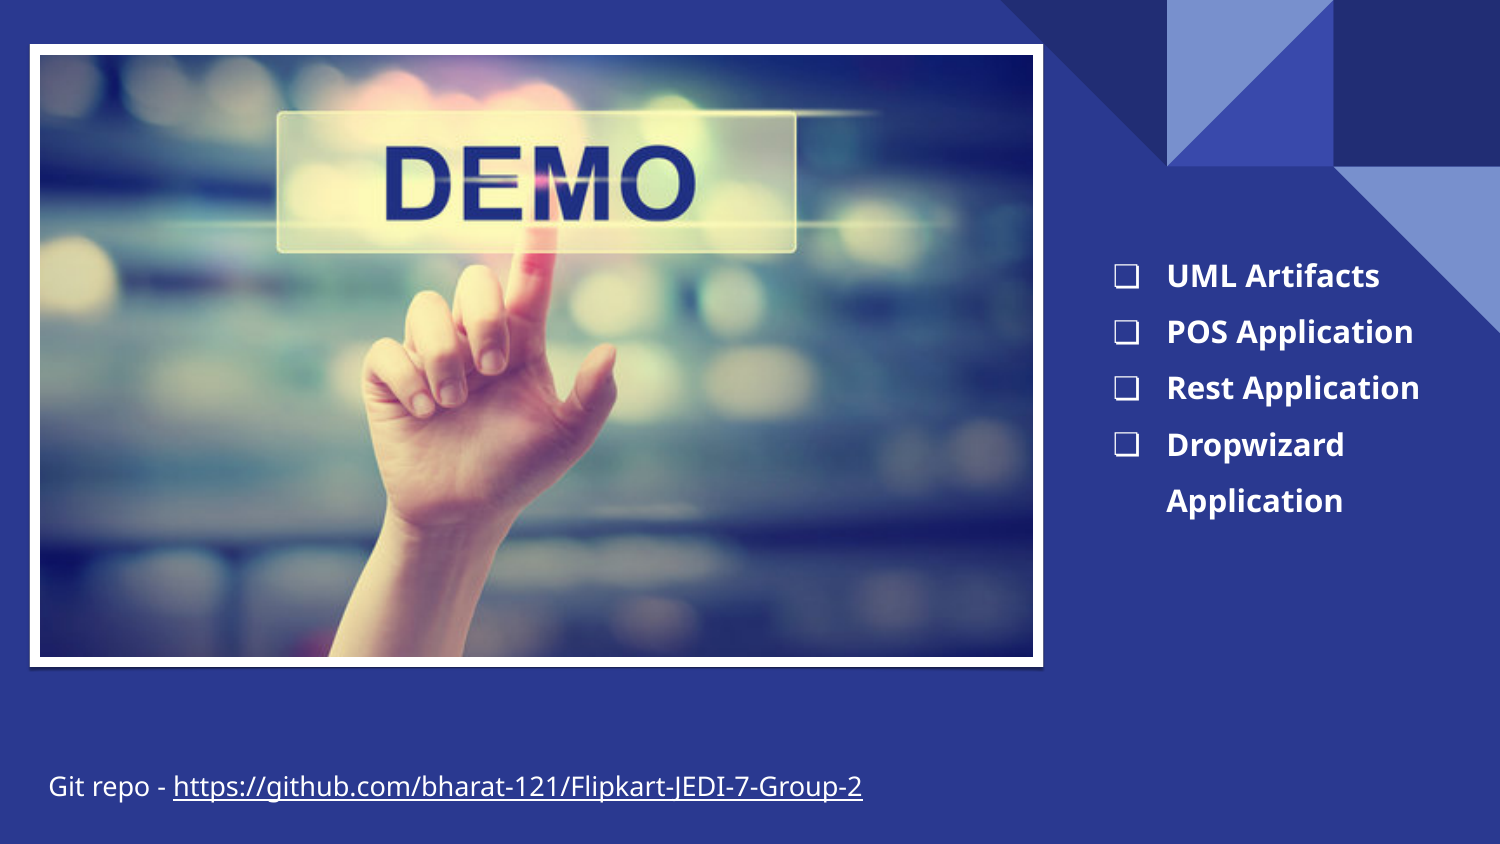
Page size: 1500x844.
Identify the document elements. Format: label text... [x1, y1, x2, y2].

text_box UML Artifacts POS Application Rest Application Dropwizard Application [1076, 190, 1470, 534]
text_box Git repo - https://github.com/bharat-121/Flipkart-JEDI-7-Group-2 [33, 735, 1087, 821]
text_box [26, 42, 1047, 673]
